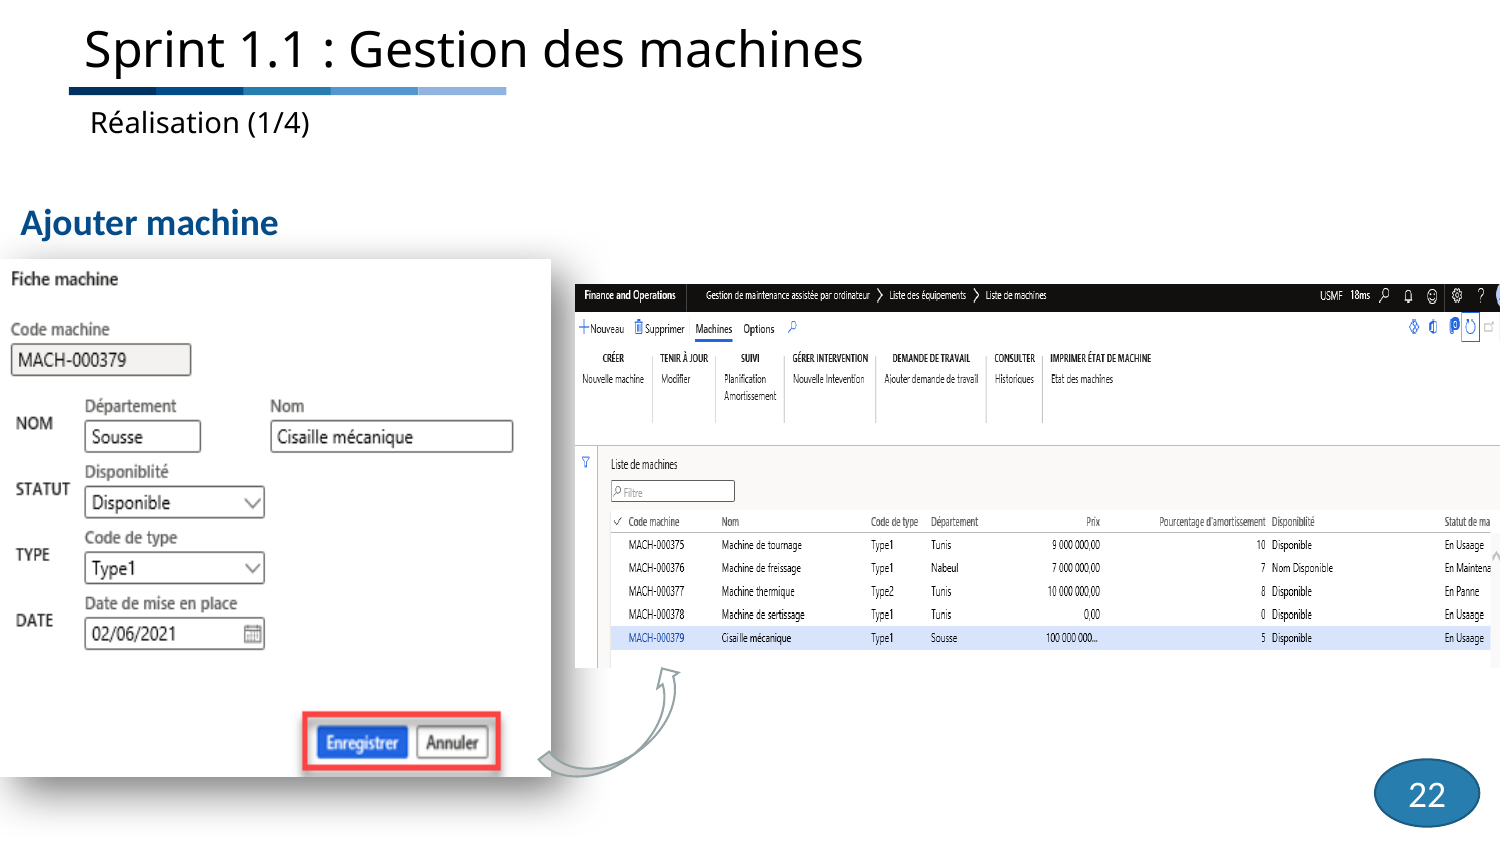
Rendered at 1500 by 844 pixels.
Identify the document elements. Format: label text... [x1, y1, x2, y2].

text_box Ajouter machine [5, 190, 406, 250]
text_box [551, 668, 681, 778]
picture [574, 284, 1500, 668]
text_box 22 [1373, 758, 1481, 828]
list Sprint 1.1 : Gestion des machines [69, 16, 925, 78]
list Réalisation (1/4) [75, 100, 463, 147]
picture [0, 259, 551, 777]
